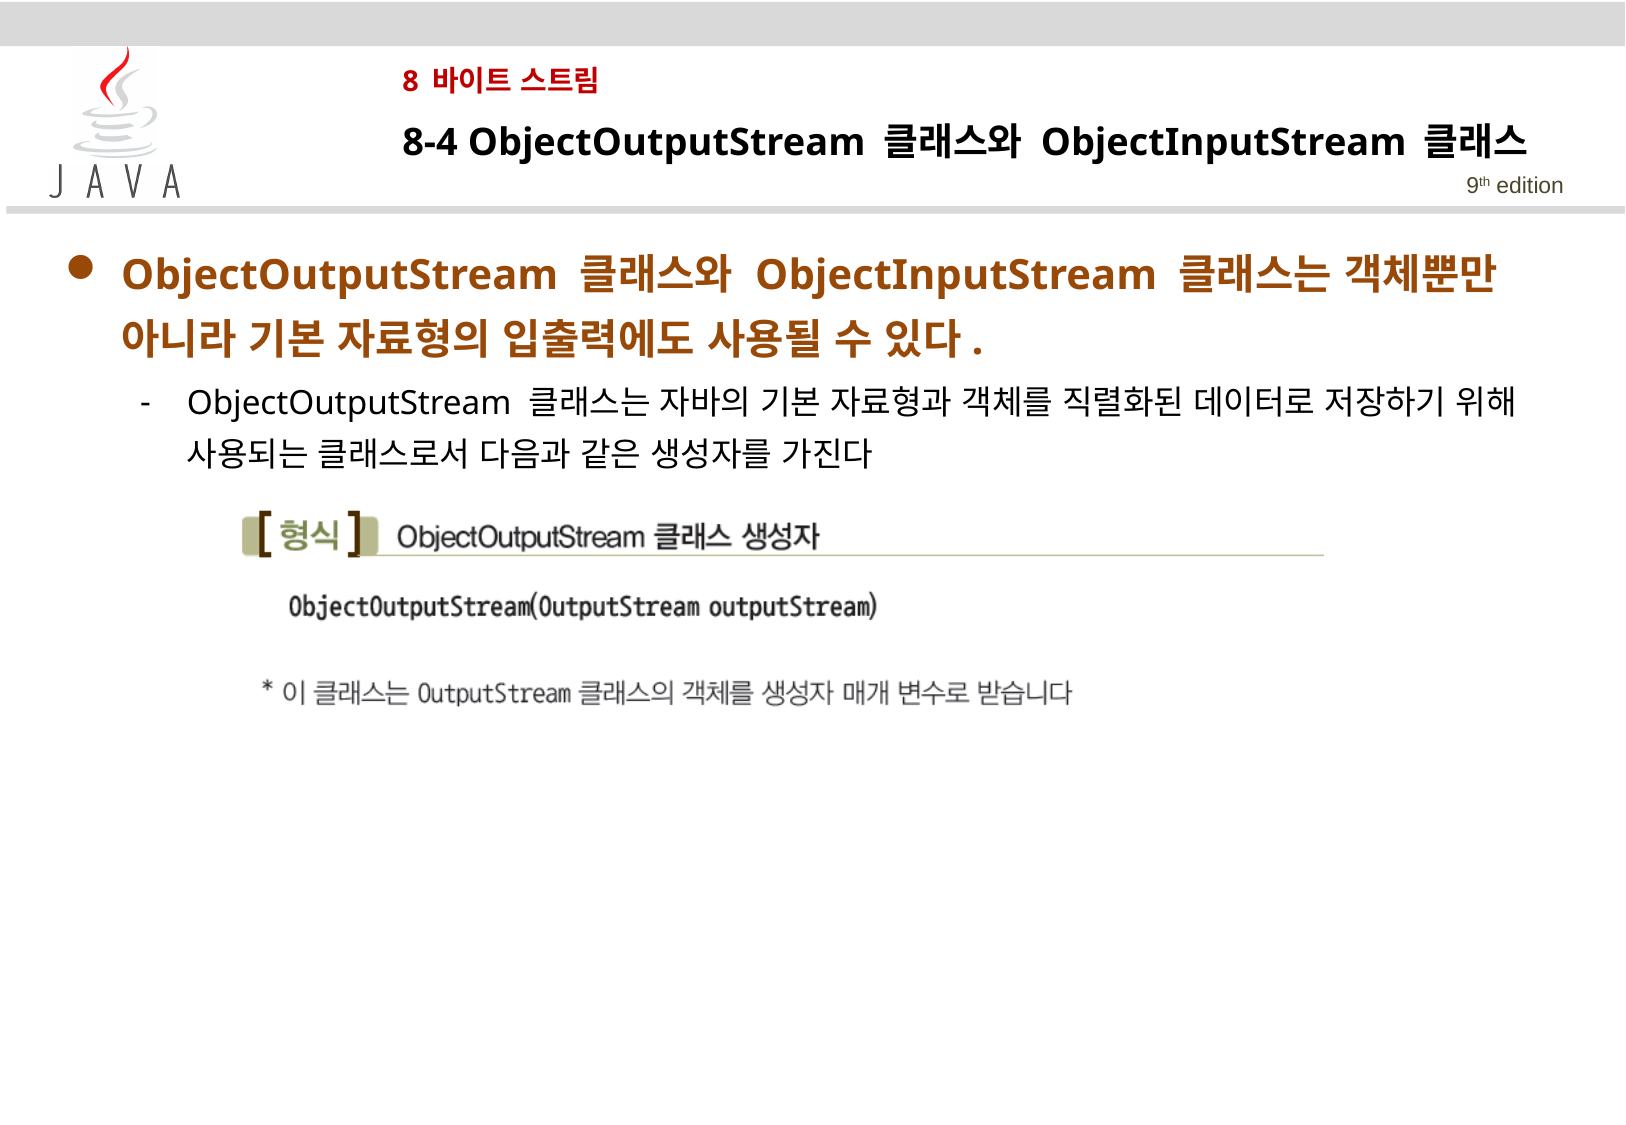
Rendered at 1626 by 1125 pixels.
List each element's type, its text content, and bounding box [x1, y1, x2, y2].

list 8-4 ObjectOutputStream 클래스와 ObjectInputStream 클래스 [387, 101, 1545, 171]
picture [224, 499, 1324, 757]
picture [49, 164, 180, 198]
picture [73, 46, 157, 158]
list ObjectOutputStream 클래스와 ObjectInputStream 클래스는 객체뿐만 아니라 기본 자료형의 입출력에도 사용될 수 있다. ObjectOutputStream 클래스는 자바의 기본 자료형과 객체를 직렬화된 데이터로 저장하기 위해 사용되는 클래스로서 다음과 같은 생성자를 가진다 [48, 223, 1564, 1064]
title 8 바이트 스트림 [387, 54, 1393, 105]
